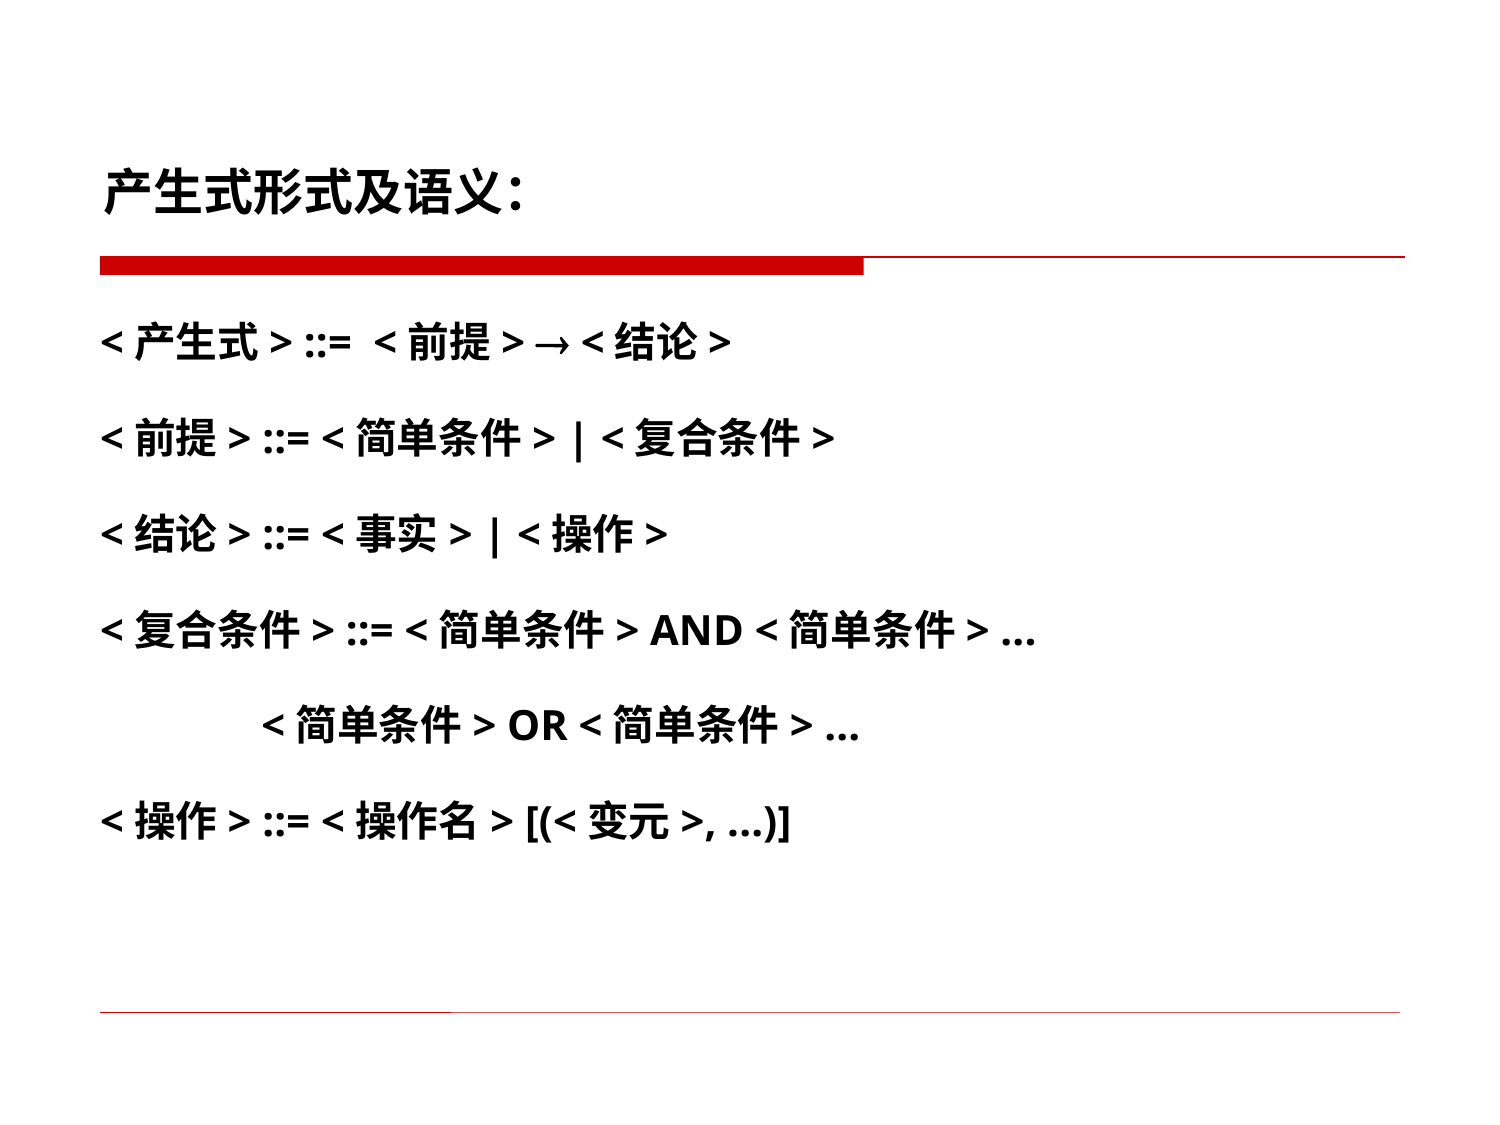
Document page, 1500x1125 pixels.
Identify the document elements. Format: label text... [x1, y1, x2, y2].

text_box <产生式> ::= <前提>  <结论> <前提> ::= <简单条件> | <复合条件> <结论> ::= <事实> | <操作> <复合条件> ::= <简单条件> AND <简单条件> ... <简单条件> OR <简单条件> ... <操作> ::= <操作名> [(<变元>, ...)] [100, 290, 1412, 846]
text_box 产生式形式及语义： [103, 160, 554, 221]
